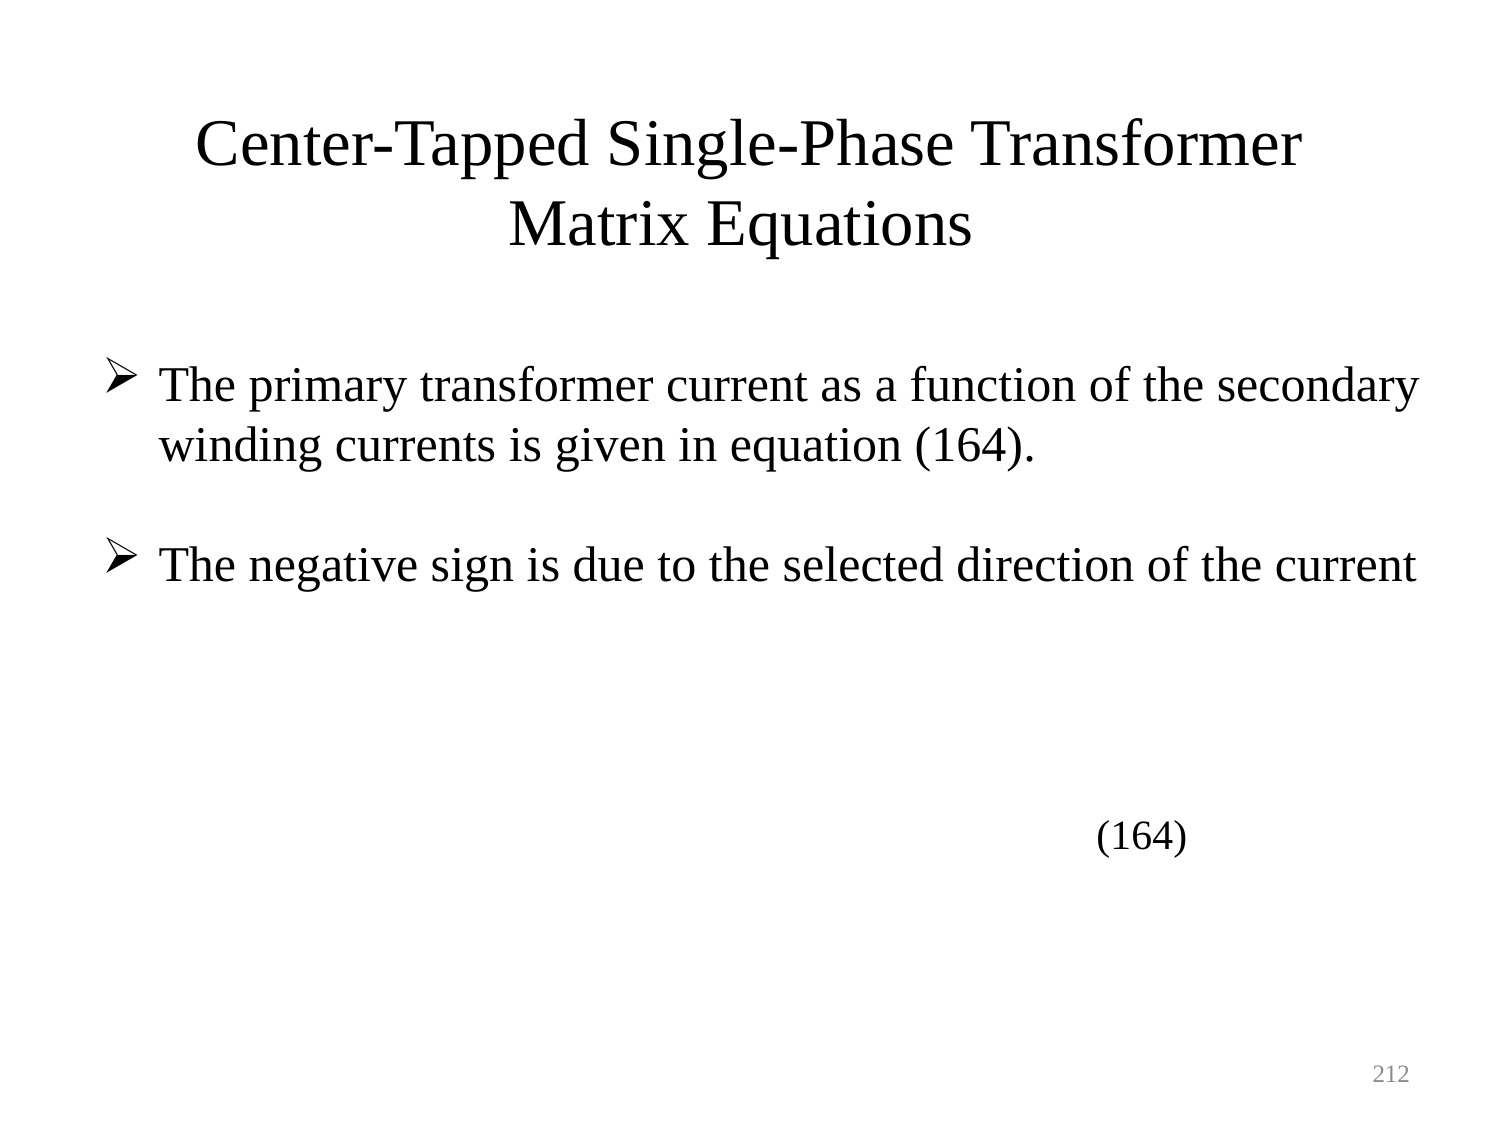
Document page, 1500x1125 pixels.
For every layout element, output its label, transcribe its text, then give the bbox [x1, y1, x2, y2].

text_box Center-Tapped Single-Phase Transformer Matrix Equations [0, 91, 1500, 267]
slide_number 212 [1074, 1042, 1425, 1103]
text_box (164) [1081, 800, 1382, 865]
